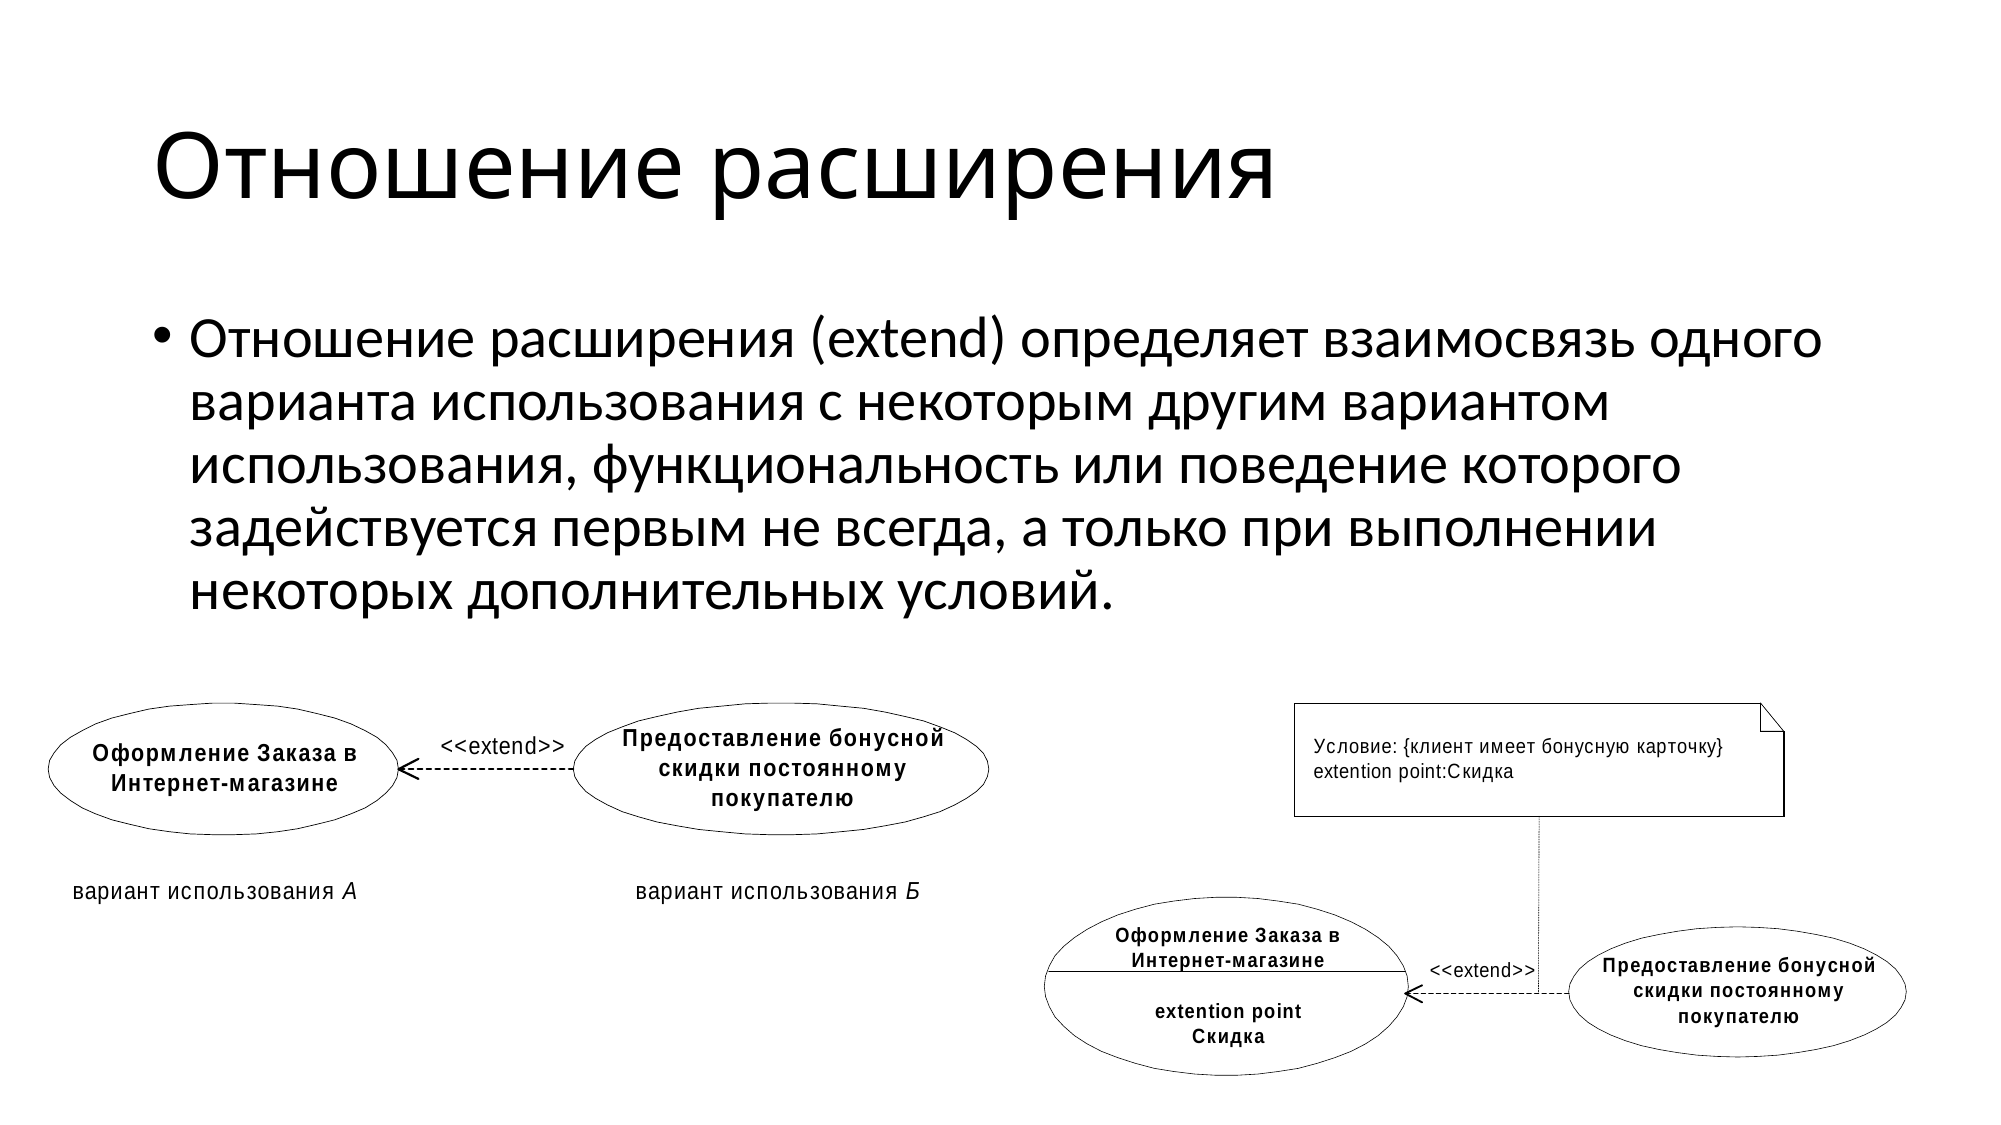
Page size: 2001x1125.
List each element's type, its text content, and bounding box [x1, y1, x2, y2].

title Отношение расширения [137, 59, 1863, 278]
picture [1042, 701, 1911, 1107]
list Отношение расширения (extend) определяет взаимосвязь одного варианта использования с некоторым другим вариантом использования, функциональность или поведение которого задействуется первым не всегда, а только при выполнении некоторых дополнительных условий. [137, 299, 1863, 1014]
picture [28, 701, 996, 927]
